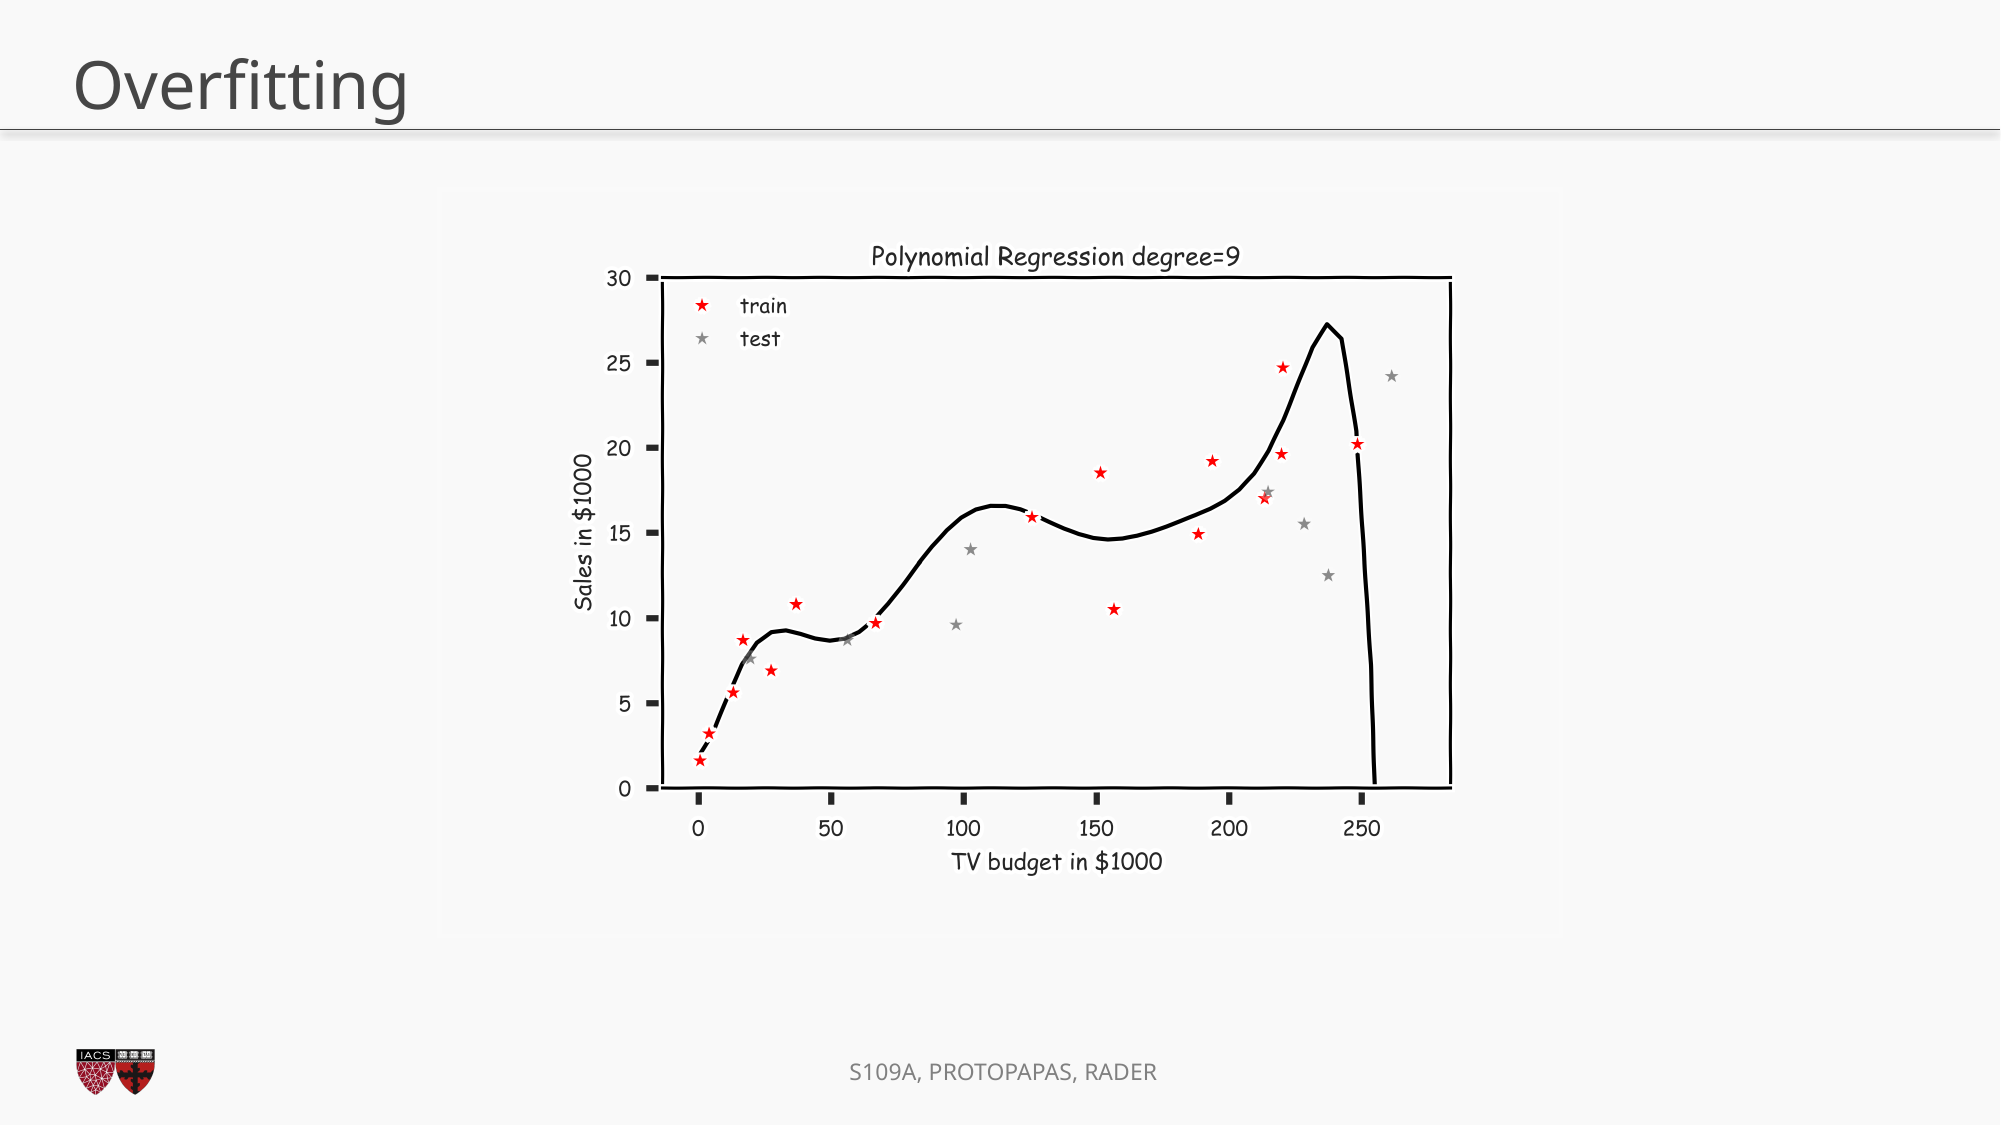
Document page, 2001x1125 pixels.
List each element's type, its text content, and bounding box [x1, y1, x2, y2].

title Overfitting [57, 35, 1943, 162]
picture [75, 1049, 155, 1095]
picture [437, 187, 1563, 938]
